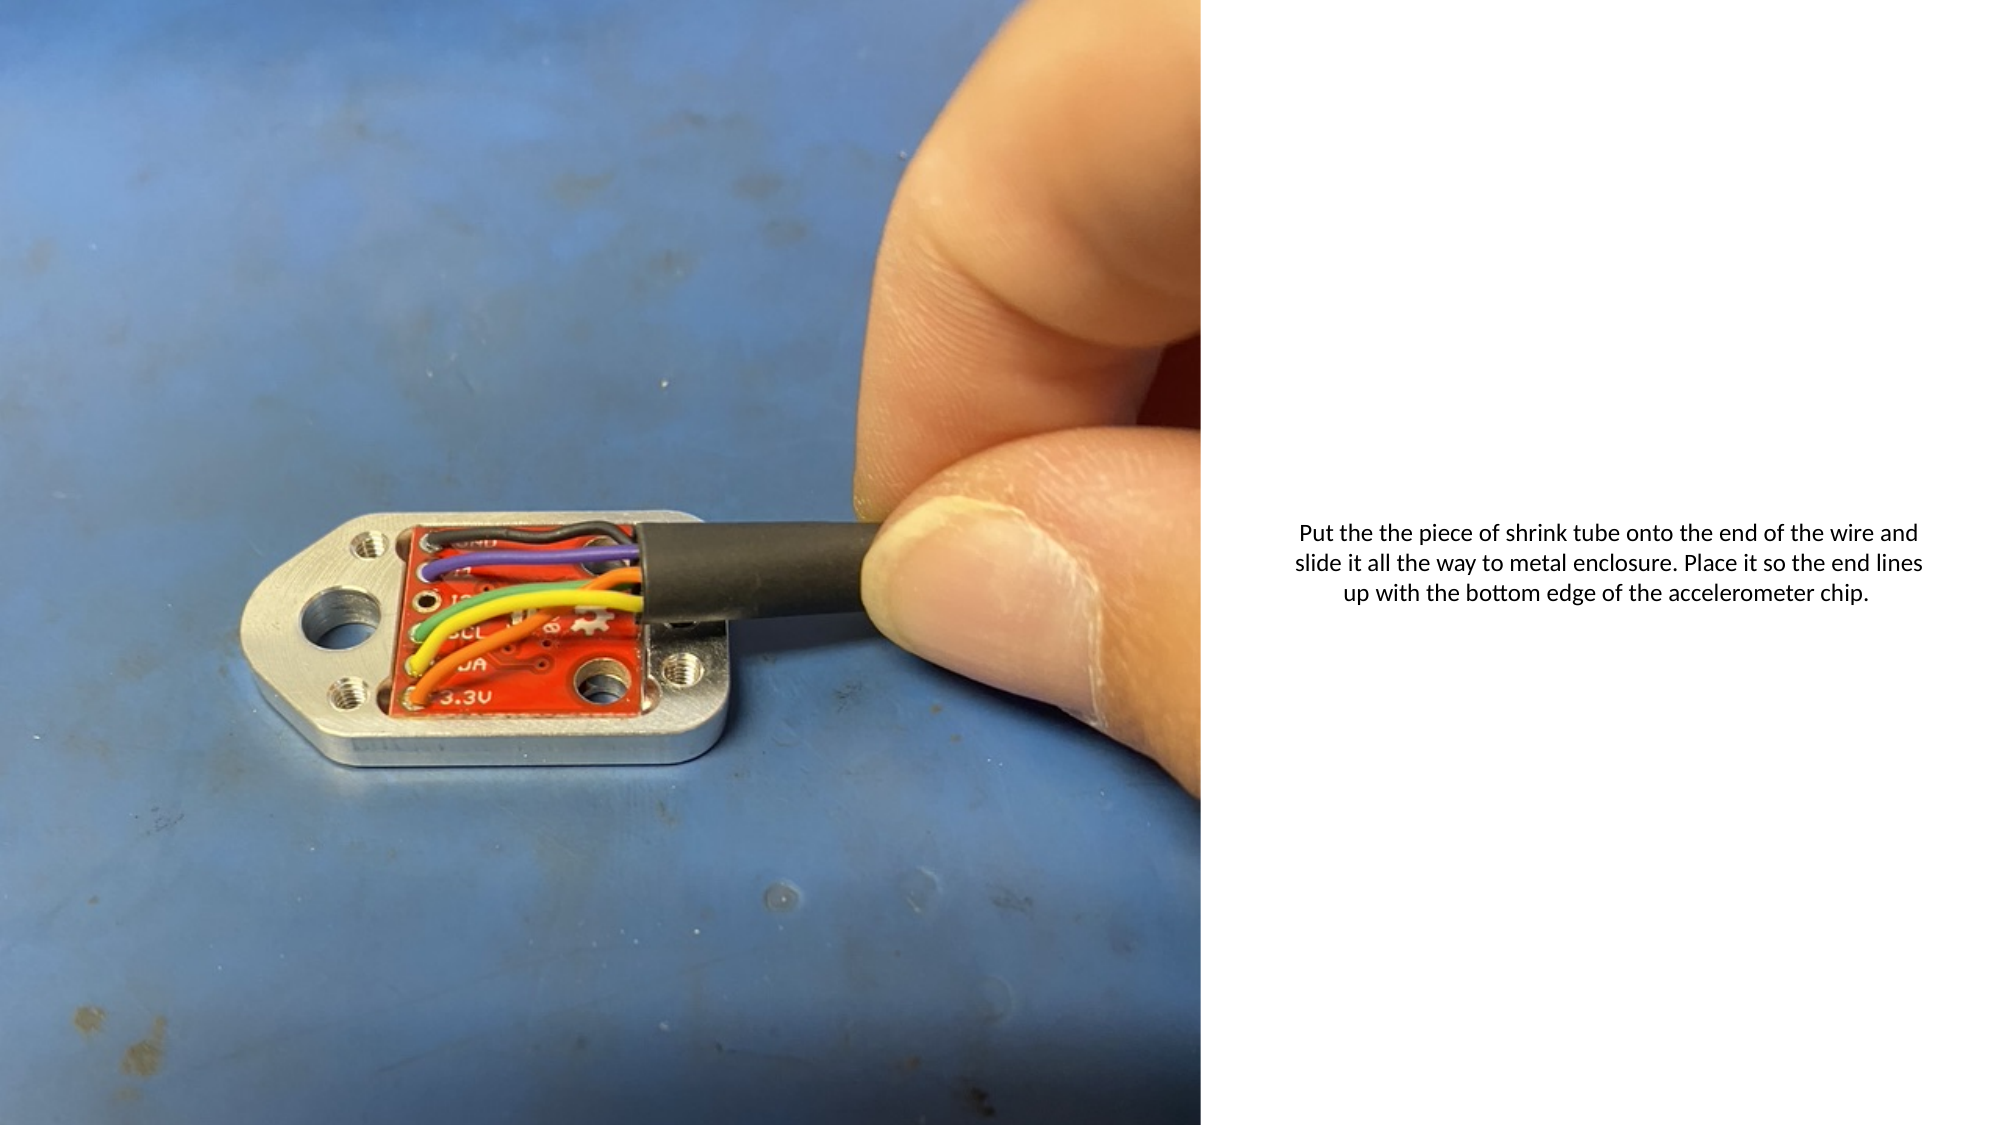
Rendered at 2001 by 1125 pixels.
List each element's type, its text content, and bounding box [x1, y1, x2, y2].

text_box Put the the piece of shrink tube onto the end of the wire and slide it all the way to metal enclosure. Place it so the end lines up with the bottom edge of the accelerometer chip. [1279, 509, 1940, 614]
picture [0, 0, 1201, 1125]
